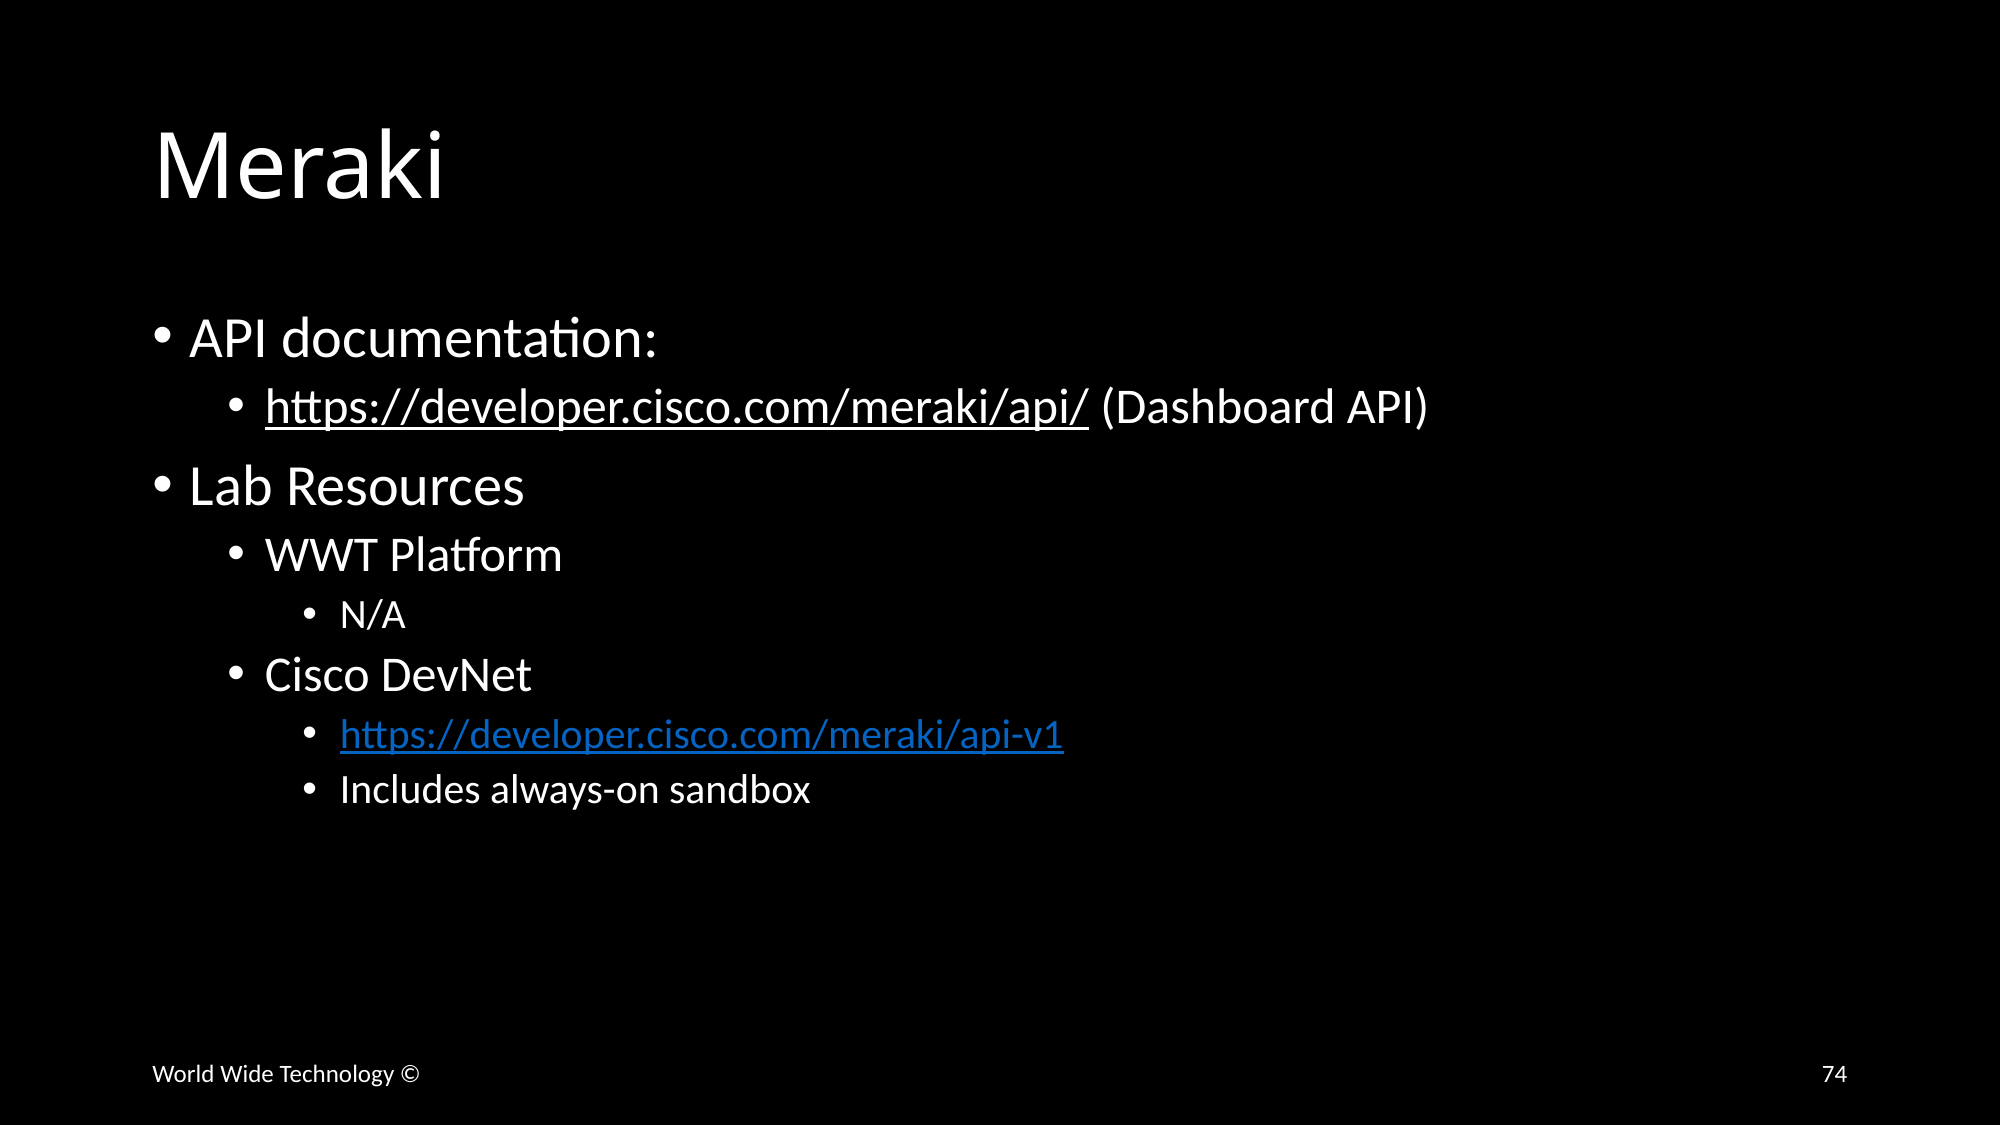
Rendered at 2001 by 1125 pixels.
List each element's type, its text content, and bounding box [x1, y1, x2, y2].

title Meraki [137, 59, 1863, 278]
slide_number World Wide Technology © [137, 1042, 588, 1103]
list API documentation: https://developer.cisco.com/meraki/api/ (Dashboard API) Lab Resources WWT Platform N/A Cisco DevNet https://developer.cisco.com/meraki/api-v1 Includes always-on sandbox [137, 299, 1863, 1014]
slide_number 74 [1412, 1042, 1863, 1103]
